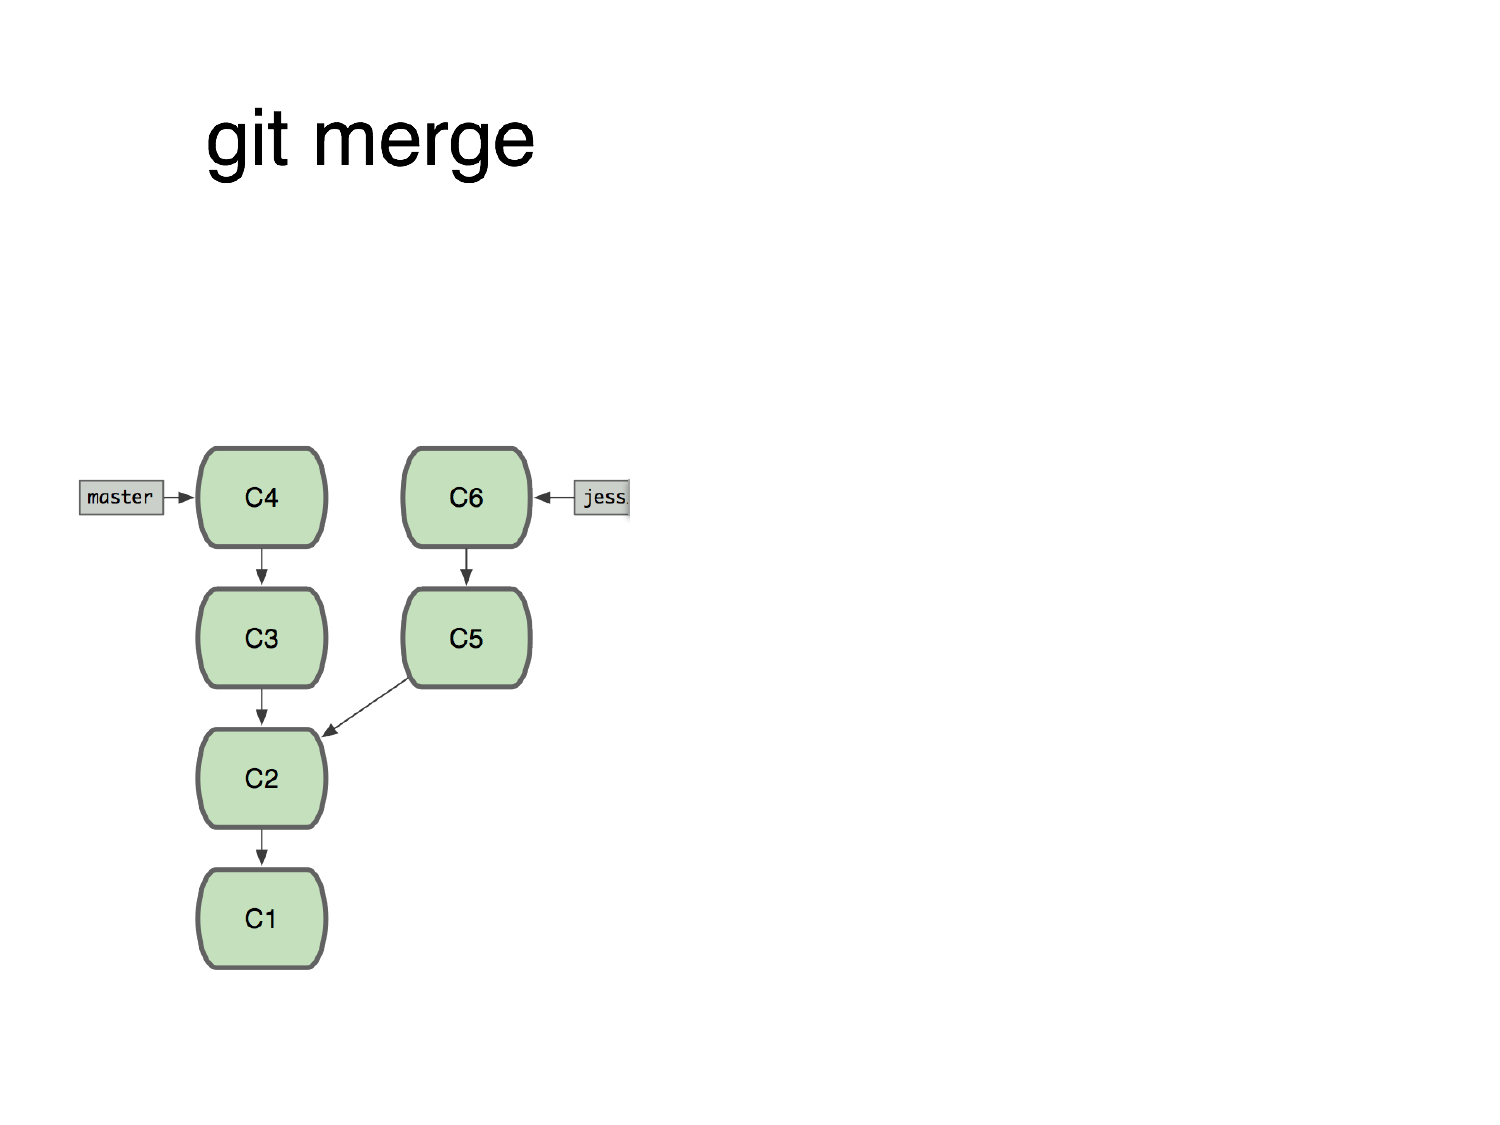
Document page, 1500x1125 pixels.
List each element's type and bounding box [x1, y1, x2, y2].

picture [53, 52, 1446, 1072]
